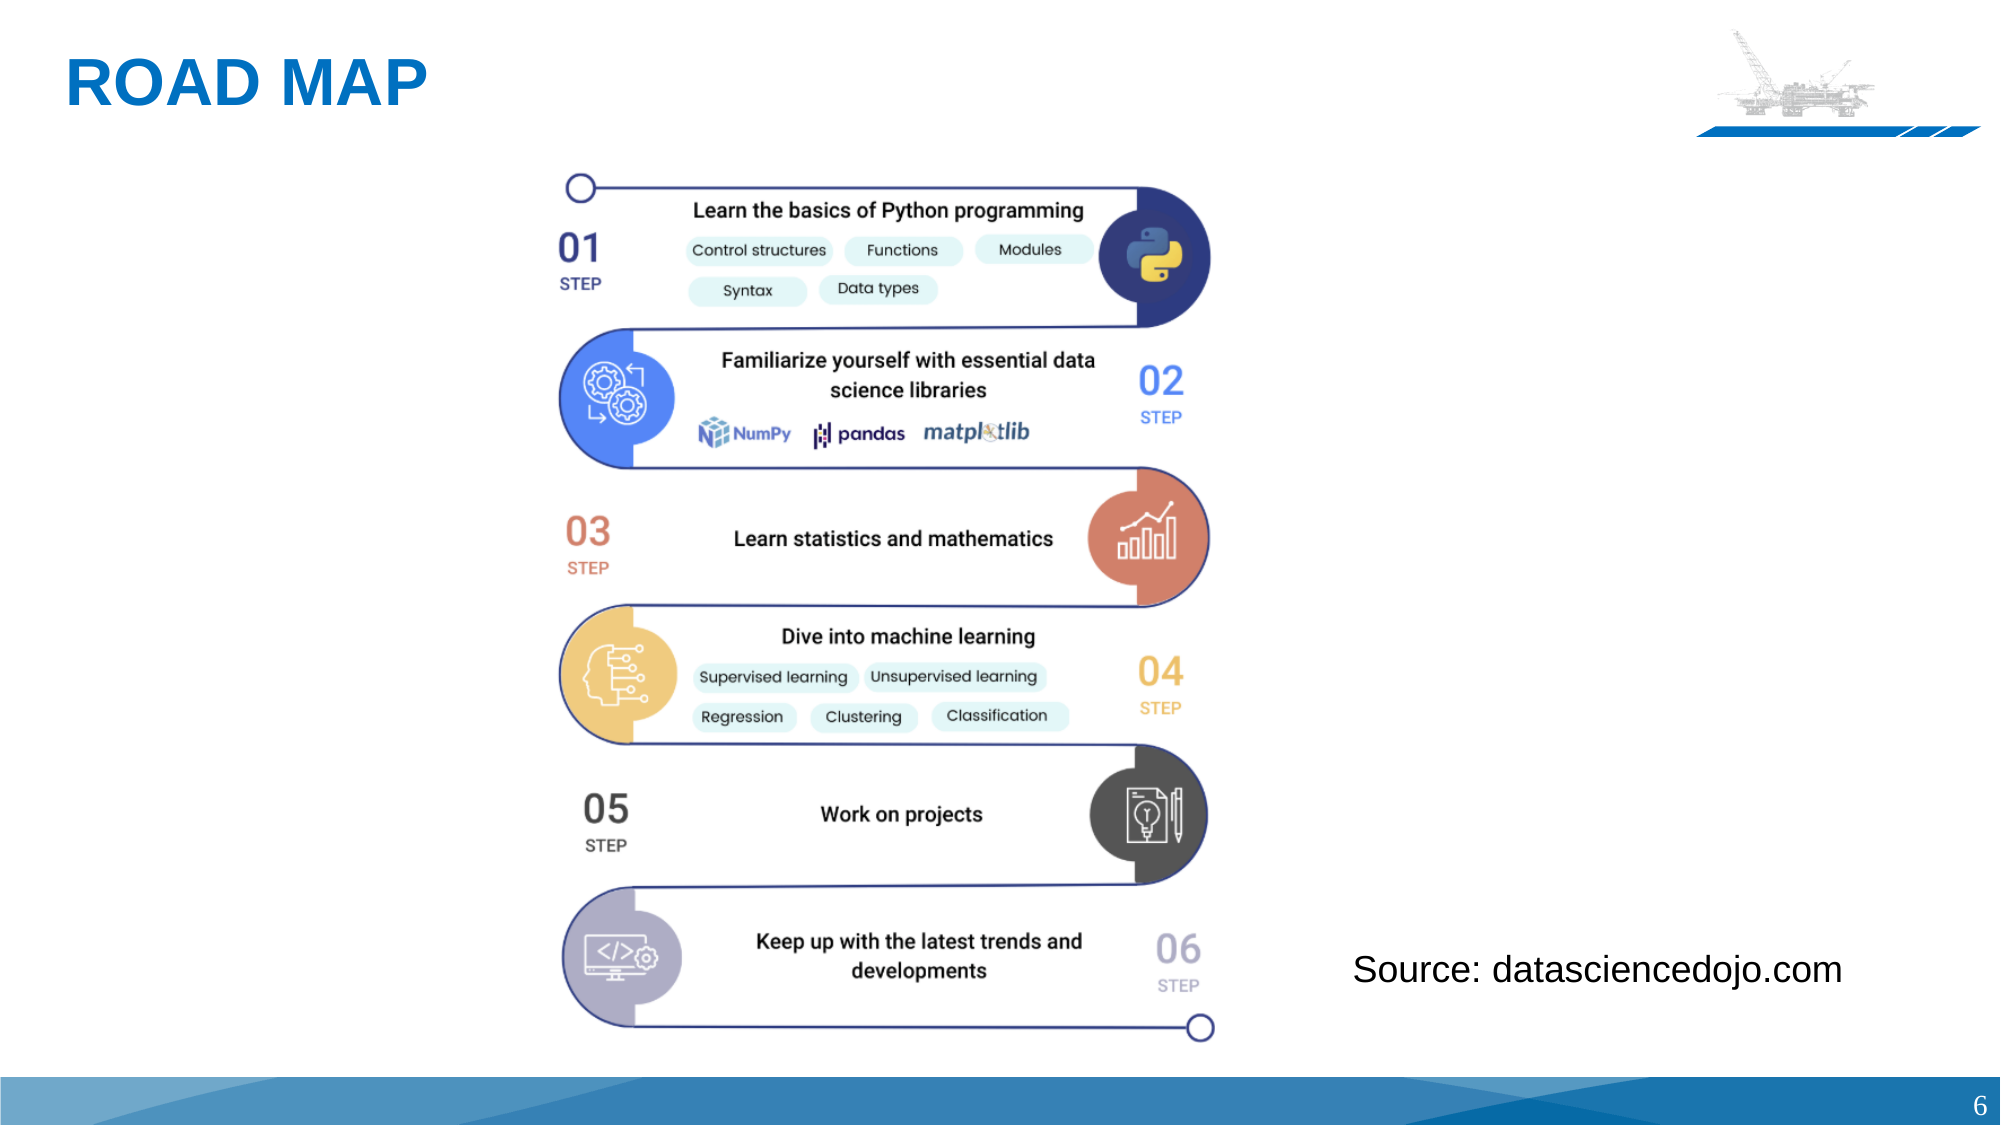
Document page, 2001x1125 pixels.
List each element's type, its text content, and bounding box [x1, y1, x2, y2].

picture [0, 1077, 2001, 1125]
picture [551, 167, 1215, 1044]
picture [1716, 26, 1878, 117]
text_box Source: datasciencedojo.com [1337, 937, 1894, 997]
title ROAD MAP [50, 0, 1716, 127]
